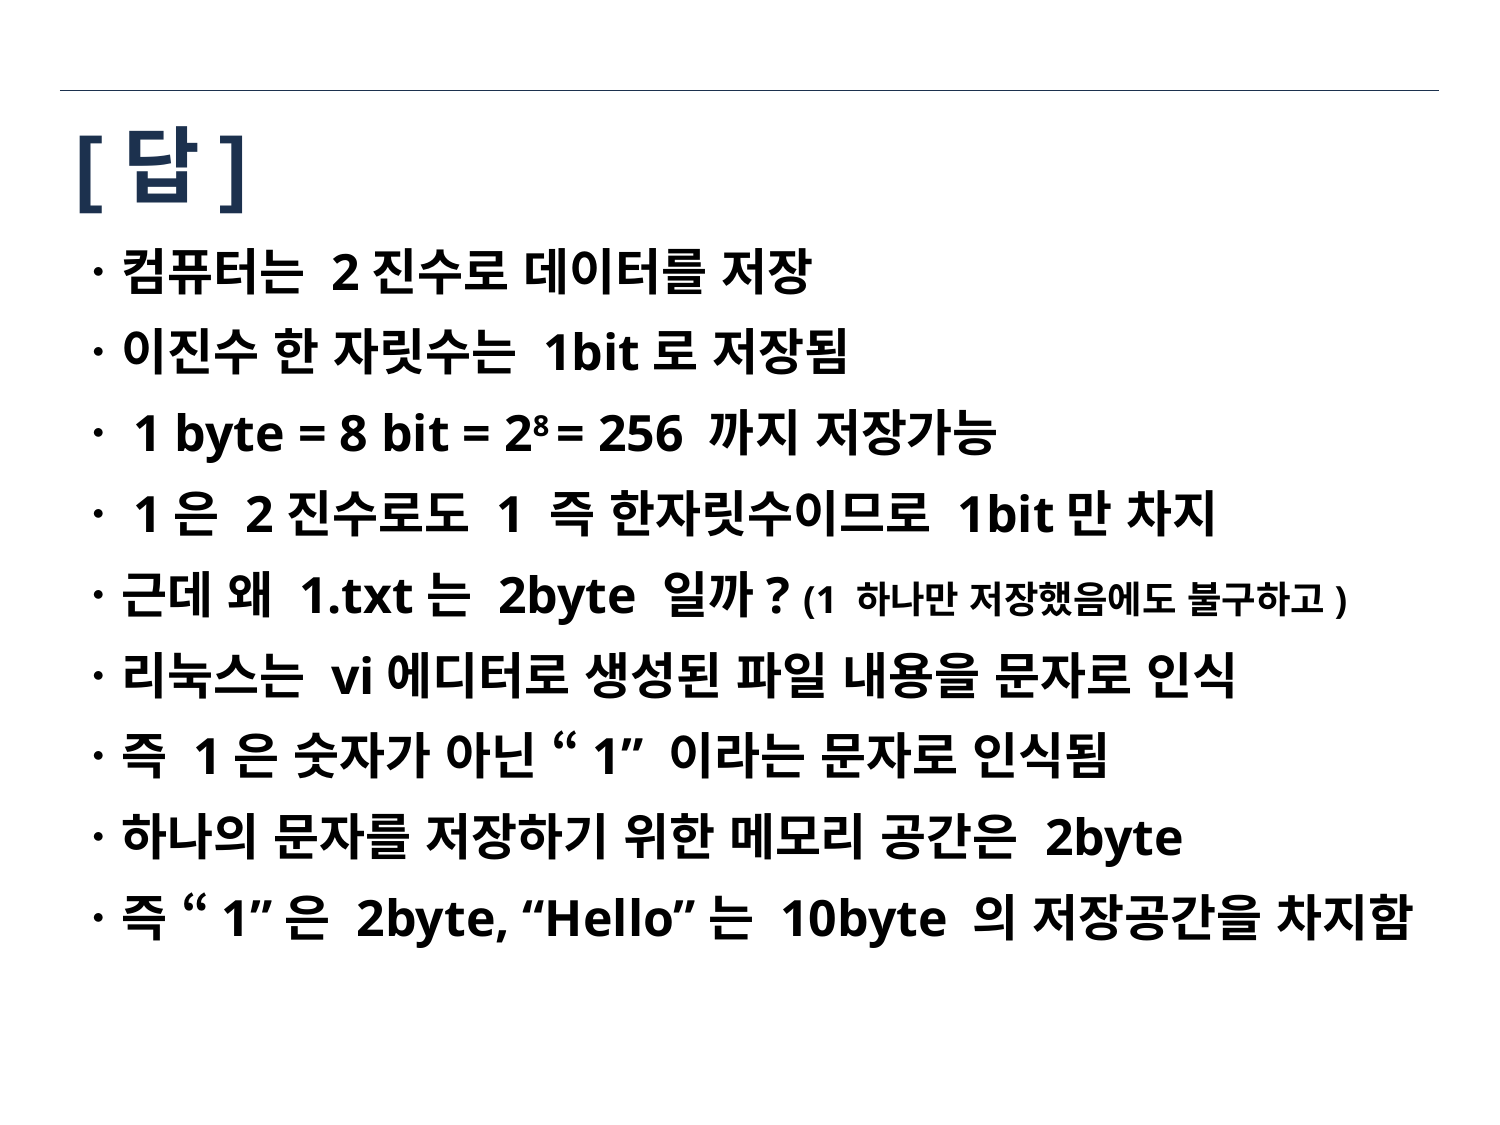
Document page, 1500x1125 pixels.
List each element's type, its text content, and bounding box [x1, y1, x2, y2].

text_box ㆍ컴퓨터는 2진수로 데이터를 저장 ㆍ이진수 한 자릿수는 1bit로 저장됨 ㆍ1 byte = 8 bit = 28 = 256 까지 저장가능 ㆍ1은 2진수로도 1 즉 한자릿수이므로 1bit만 차지 ㆍ근데 왜 1.txt는 2byte 일까? (1 하나만 저장했음에도 불구하고) ㆍ리눅스는 vi에디터로 생성된 파일 내용을 문자로 인식 ㆍ즉 1은 숫자가 아닌 “1” 이라는 문자로 인식됨 ㆍ하나의 문자를 저장하기 위한 메모리 공간은 2byte ㆍ즉 “1”은 2byte, “Hello”는 10byte 의 저장공간을 차지함 [60, 232, 1500, 954]
title [답] [60, 93, 1438, 232]
